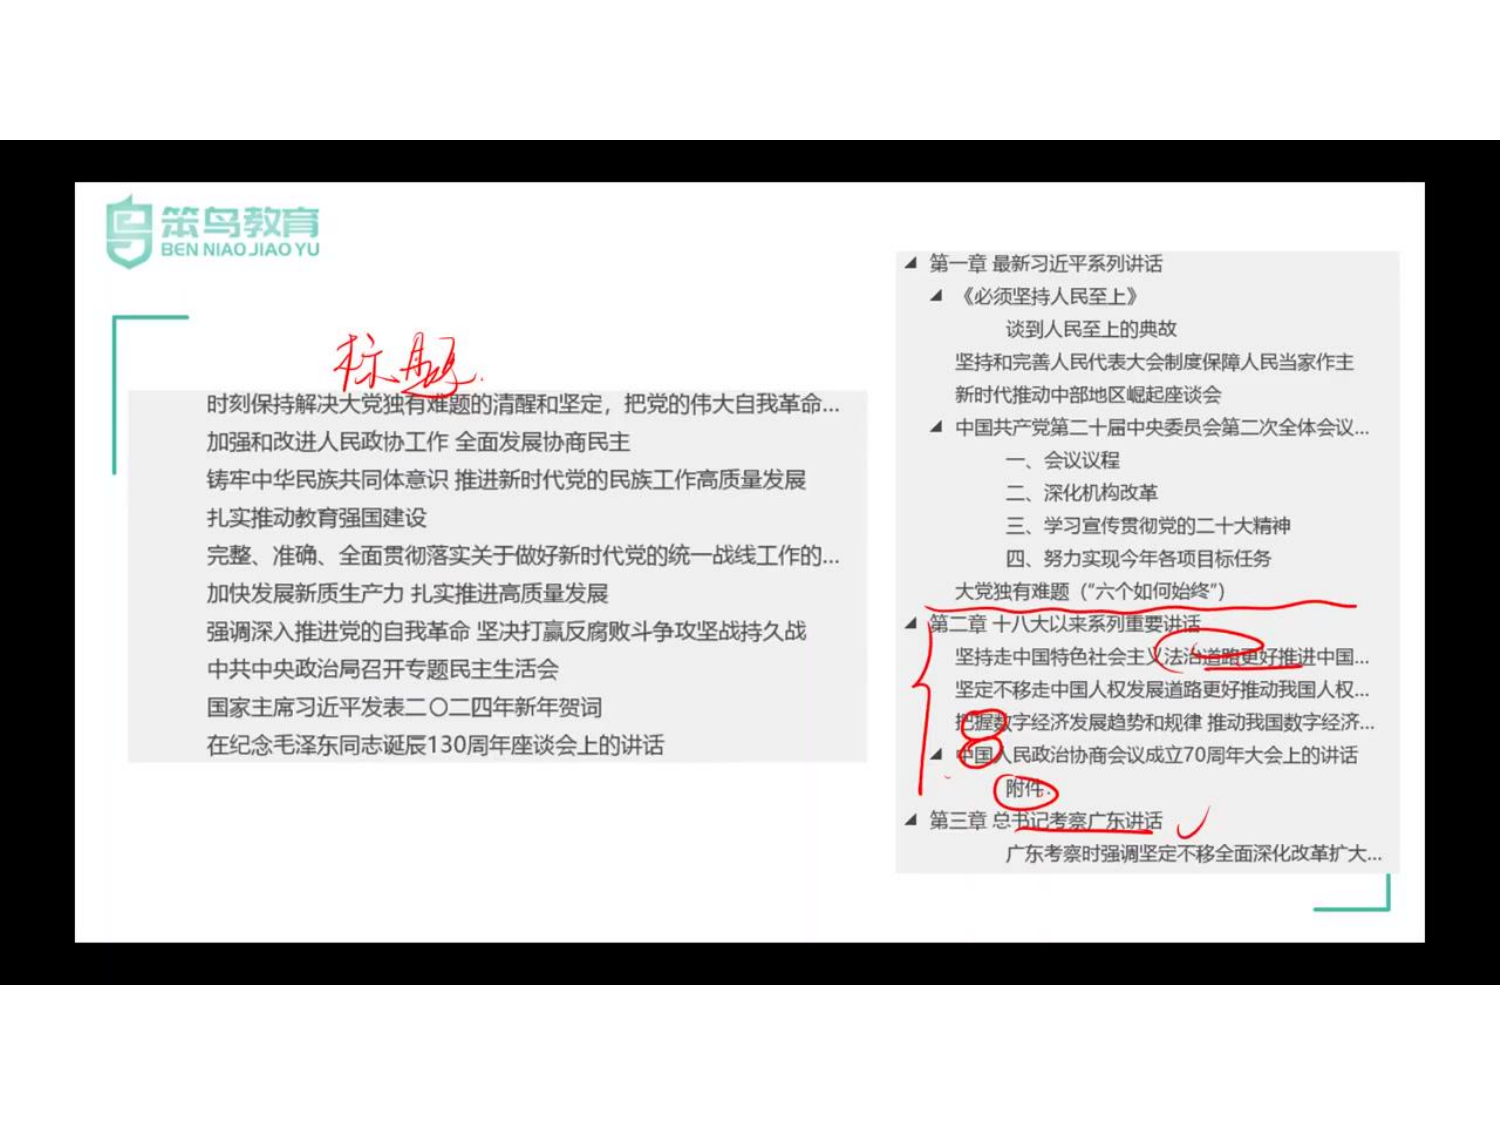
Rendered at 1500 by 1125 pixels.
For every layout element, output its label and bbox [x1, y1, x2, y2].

picture [0, 140, 1500, 985]
